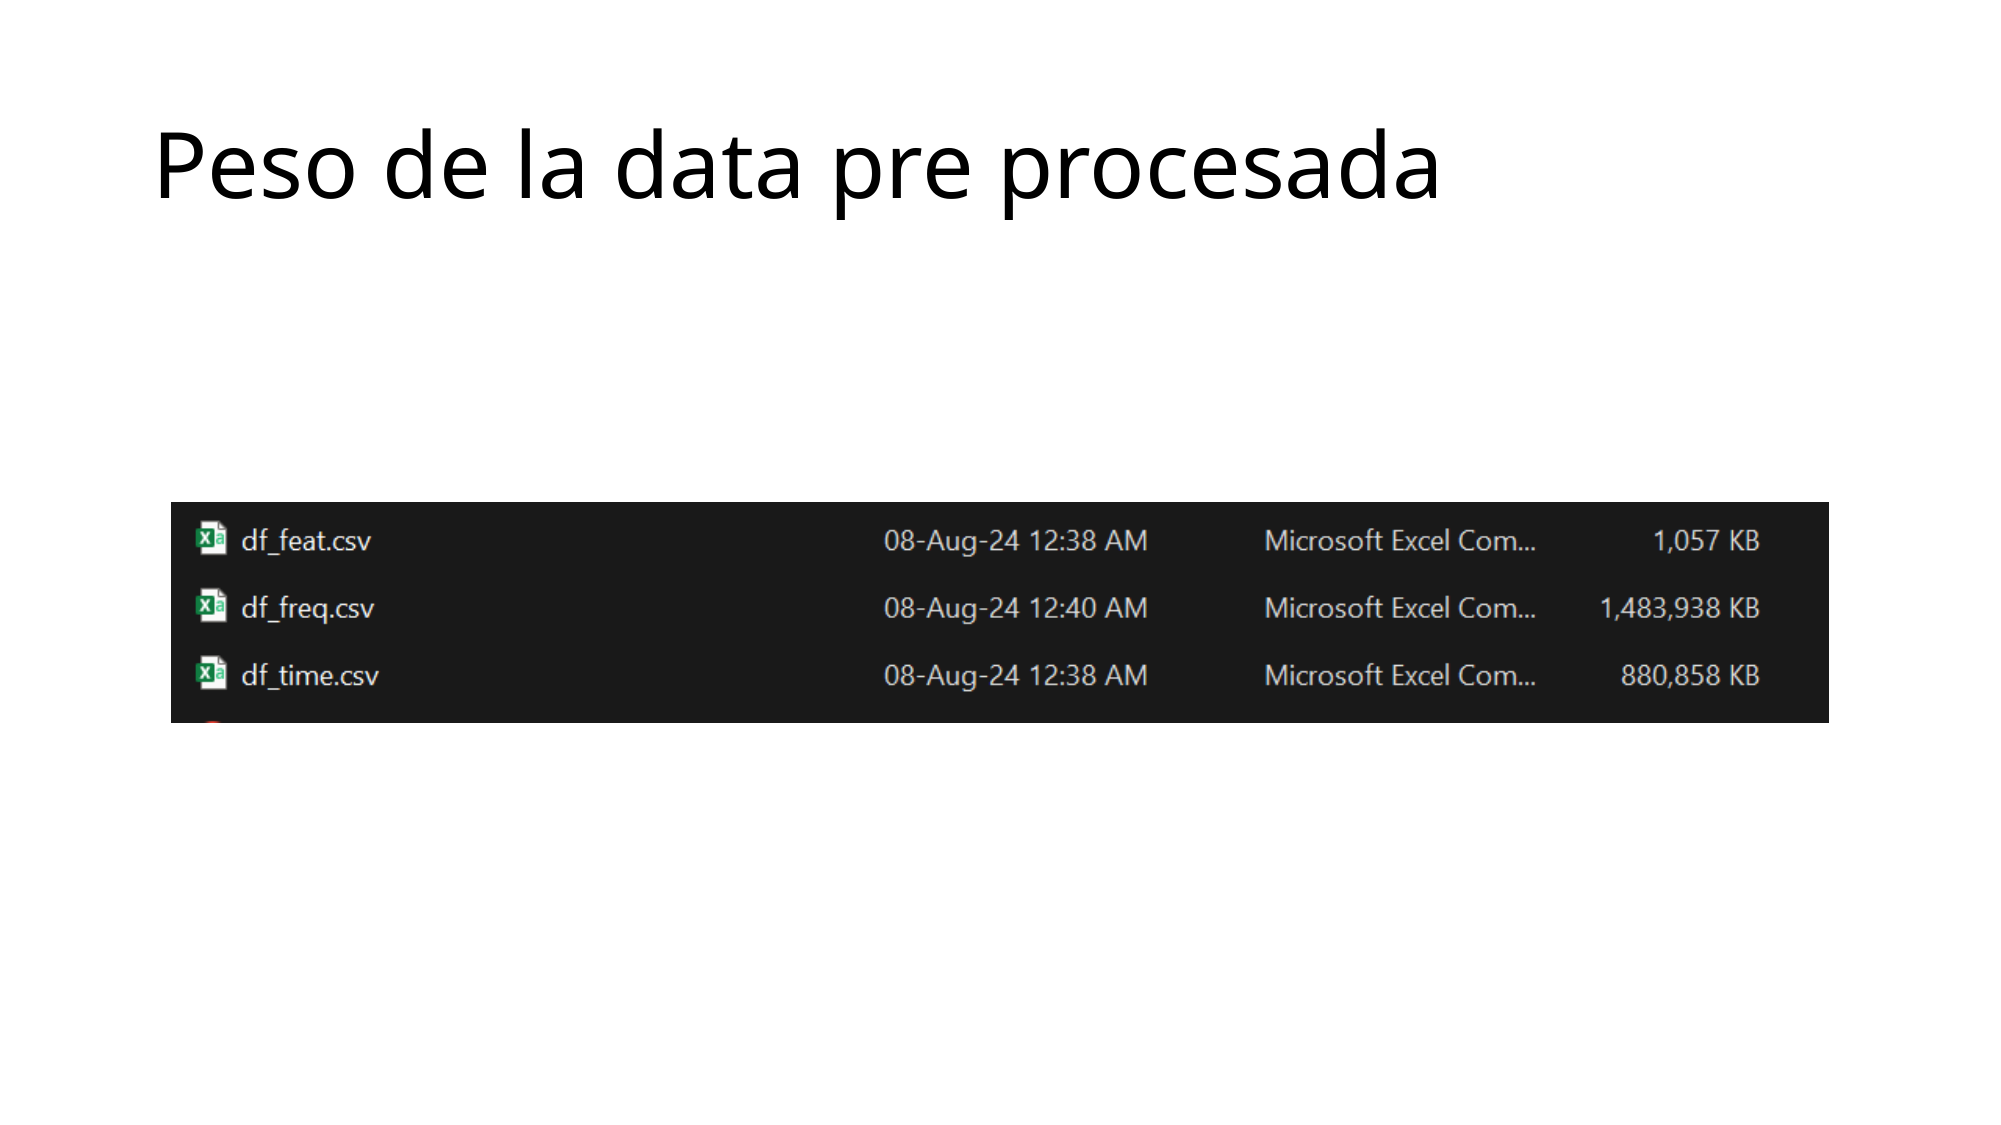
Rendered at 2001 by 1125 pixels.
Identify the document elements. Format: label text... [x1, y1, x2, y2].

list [171, 502, 1829, 724]
title Peso de la data pre procesada [137, 59, 1863, 278]
